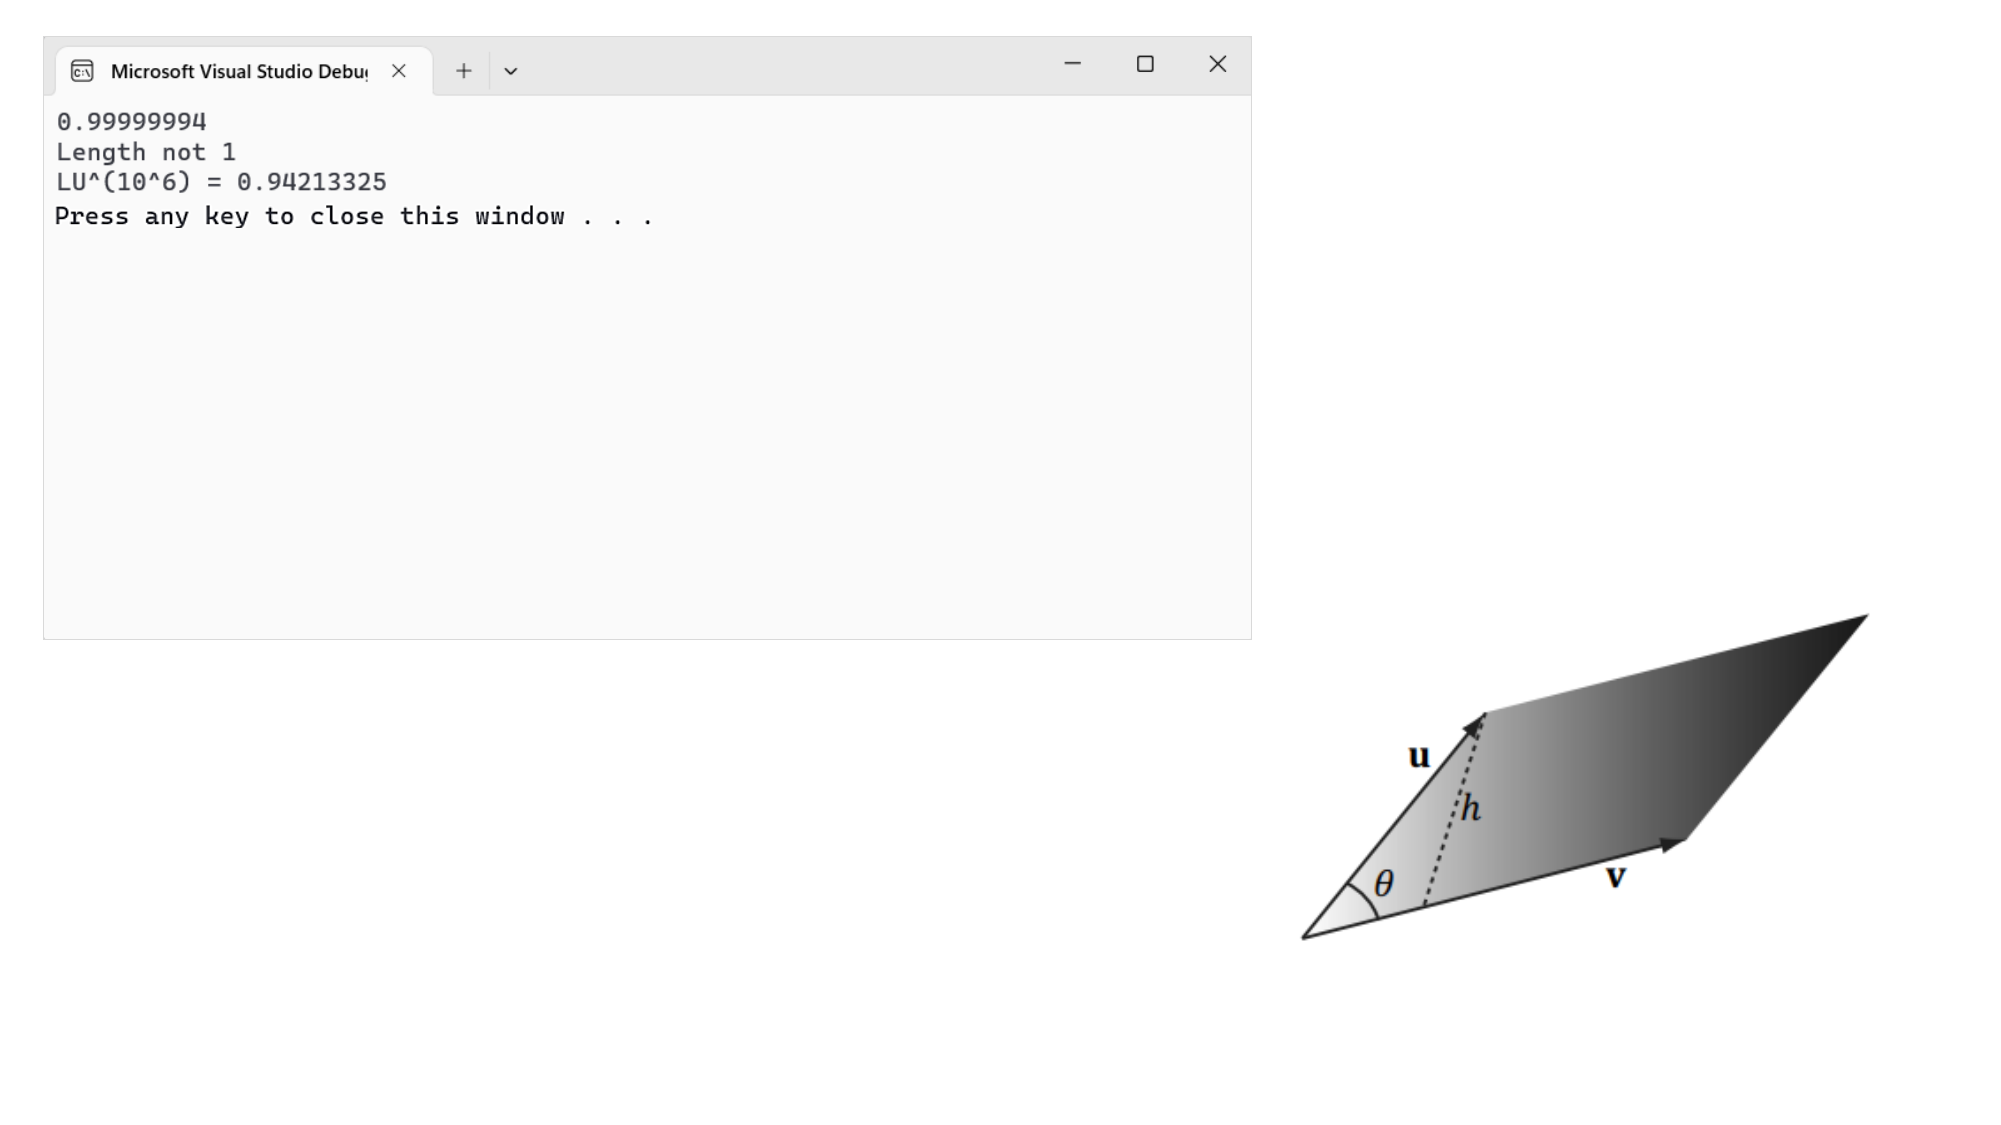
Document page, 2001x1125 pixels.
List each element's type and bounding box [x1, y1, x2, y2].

picture [43, 36, 1252, 640]
picture [1290, 603, 1882, 946]
